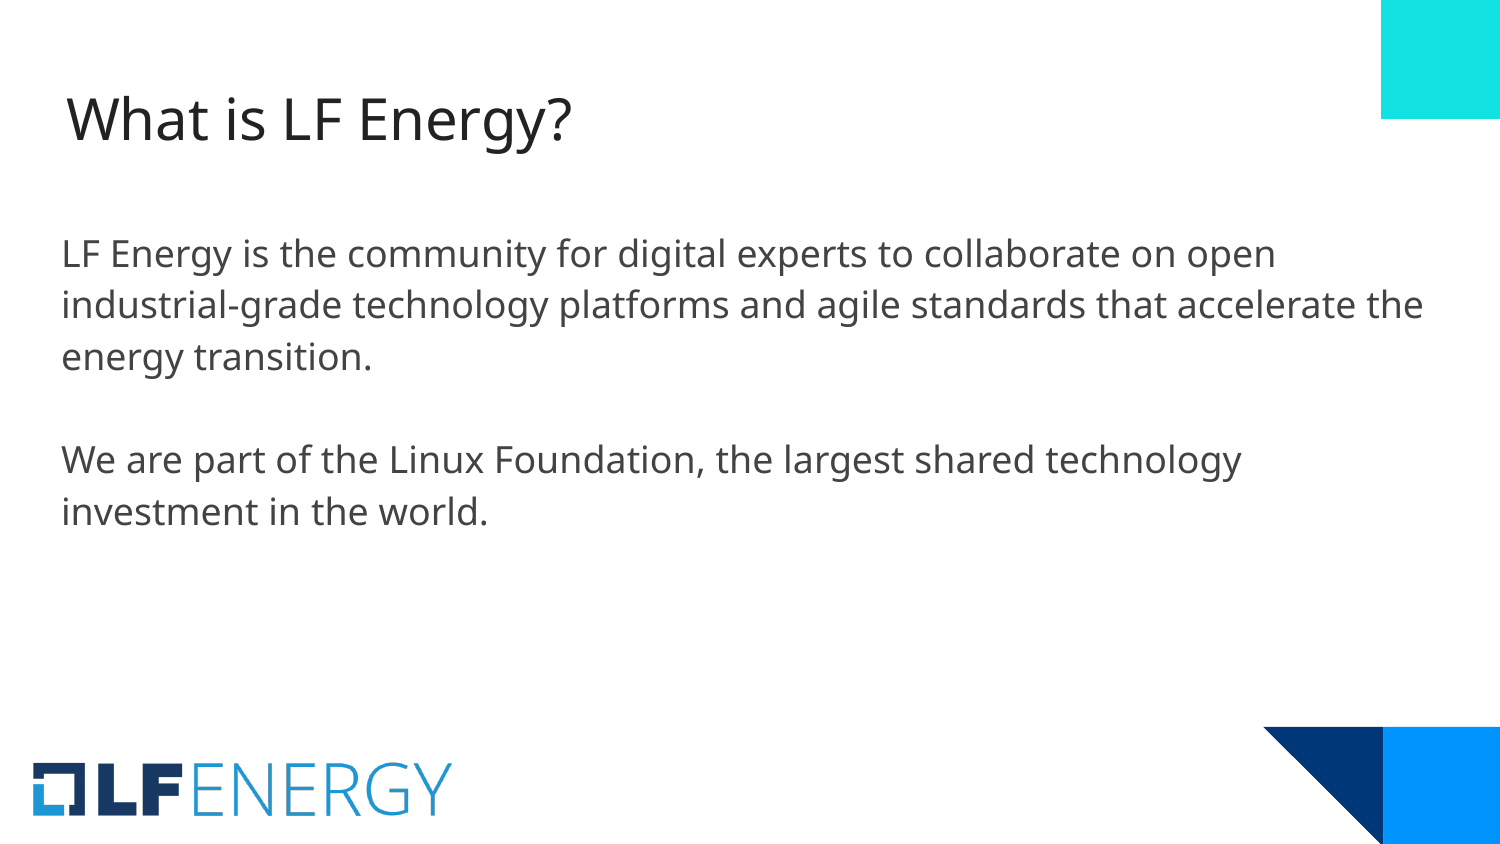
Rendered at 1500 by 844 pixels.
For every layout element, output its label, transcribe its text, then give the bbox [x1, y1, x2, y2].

title What is LF Energy? [51, 67, 1449, 167]
list LF Energy is the community for digital experts to collaborate on open industrial-grade technology platforms and agile standards that accelerate the energy transition. We are part of the Linux Foundation, the largest shared technology investment in the world. [46, 207, 1444, 756]
picture [31, 756, 454, 822]
